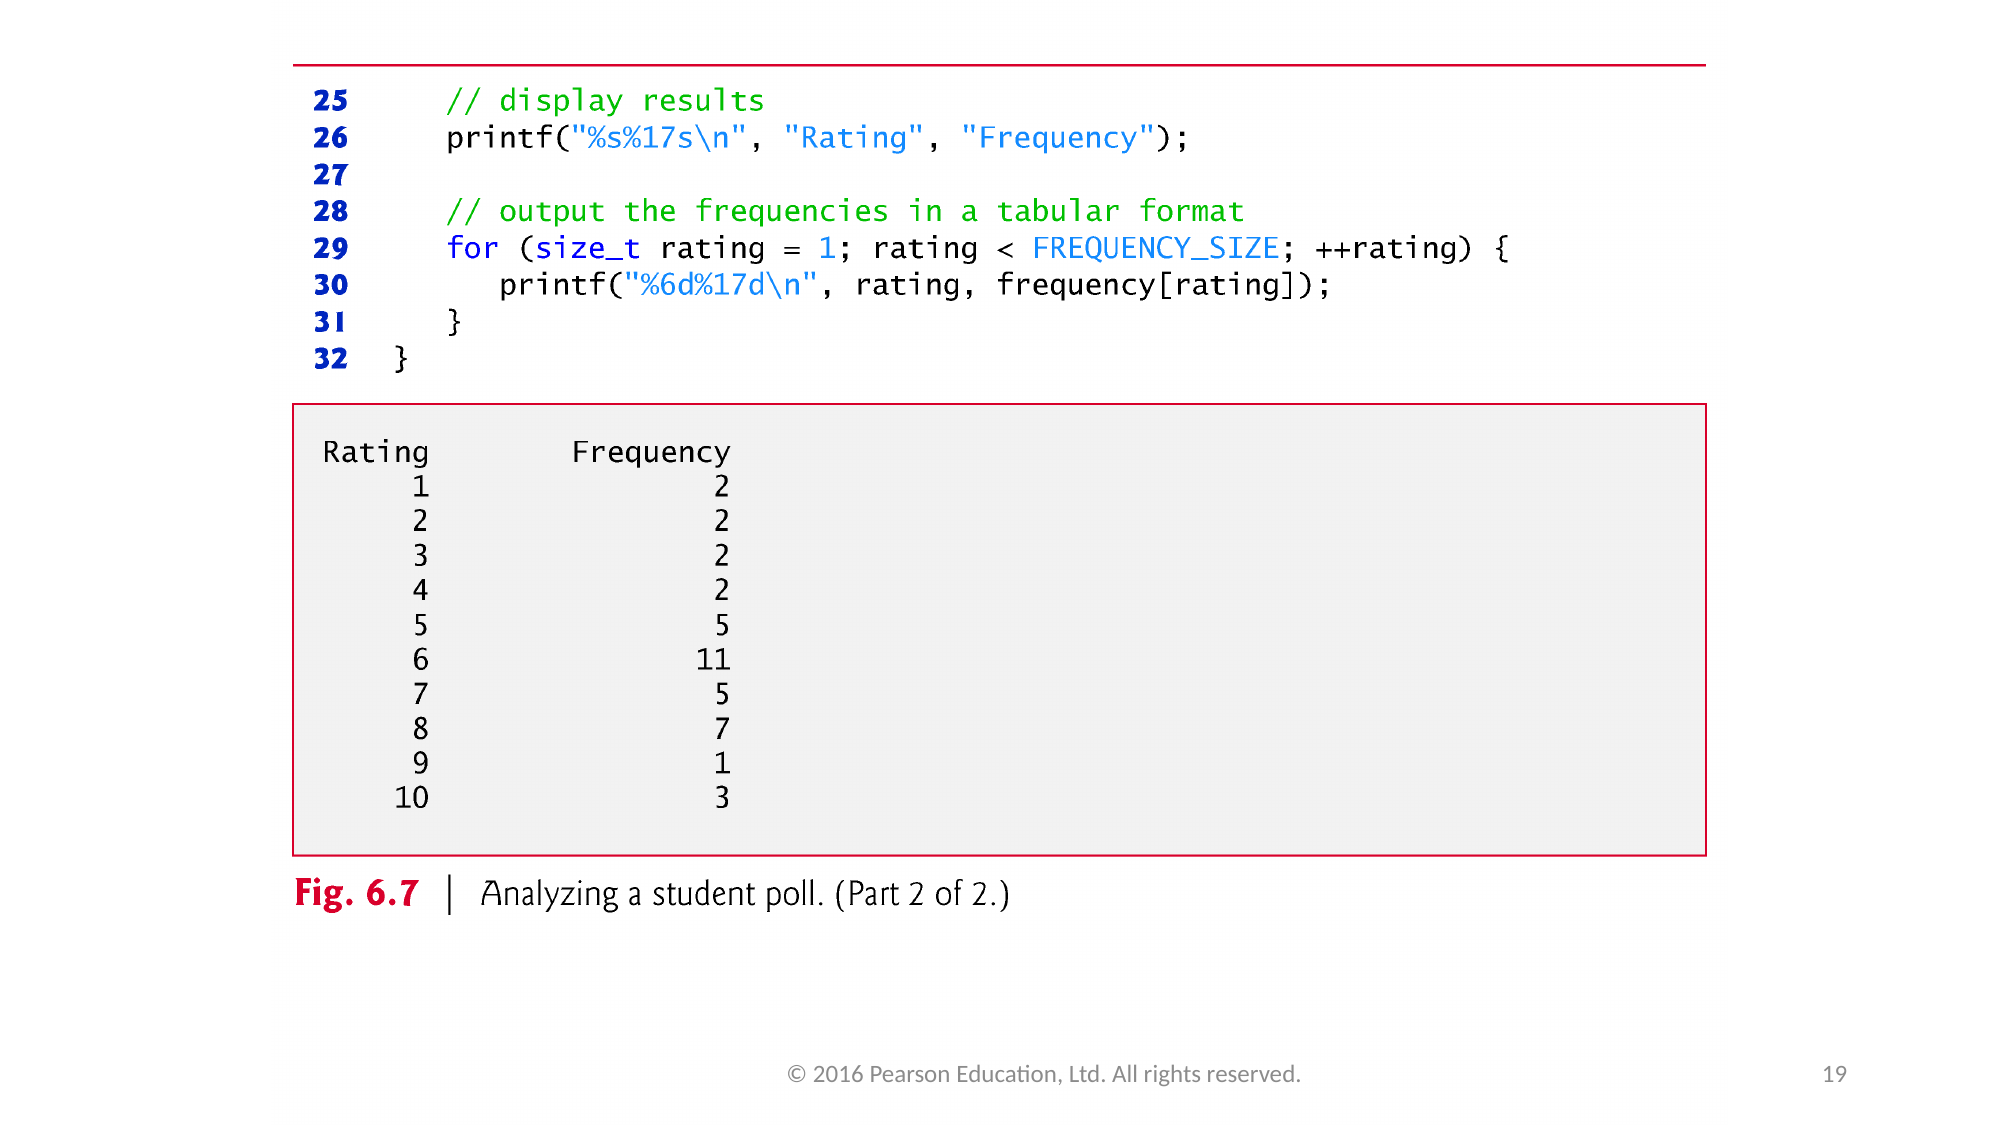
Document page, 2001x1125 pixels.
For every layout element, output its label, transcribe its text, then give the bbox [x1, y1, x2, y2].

picture [271, 0, 1728, 1125]
slide_number 19 [1728, 1042, 1863, 1103]
